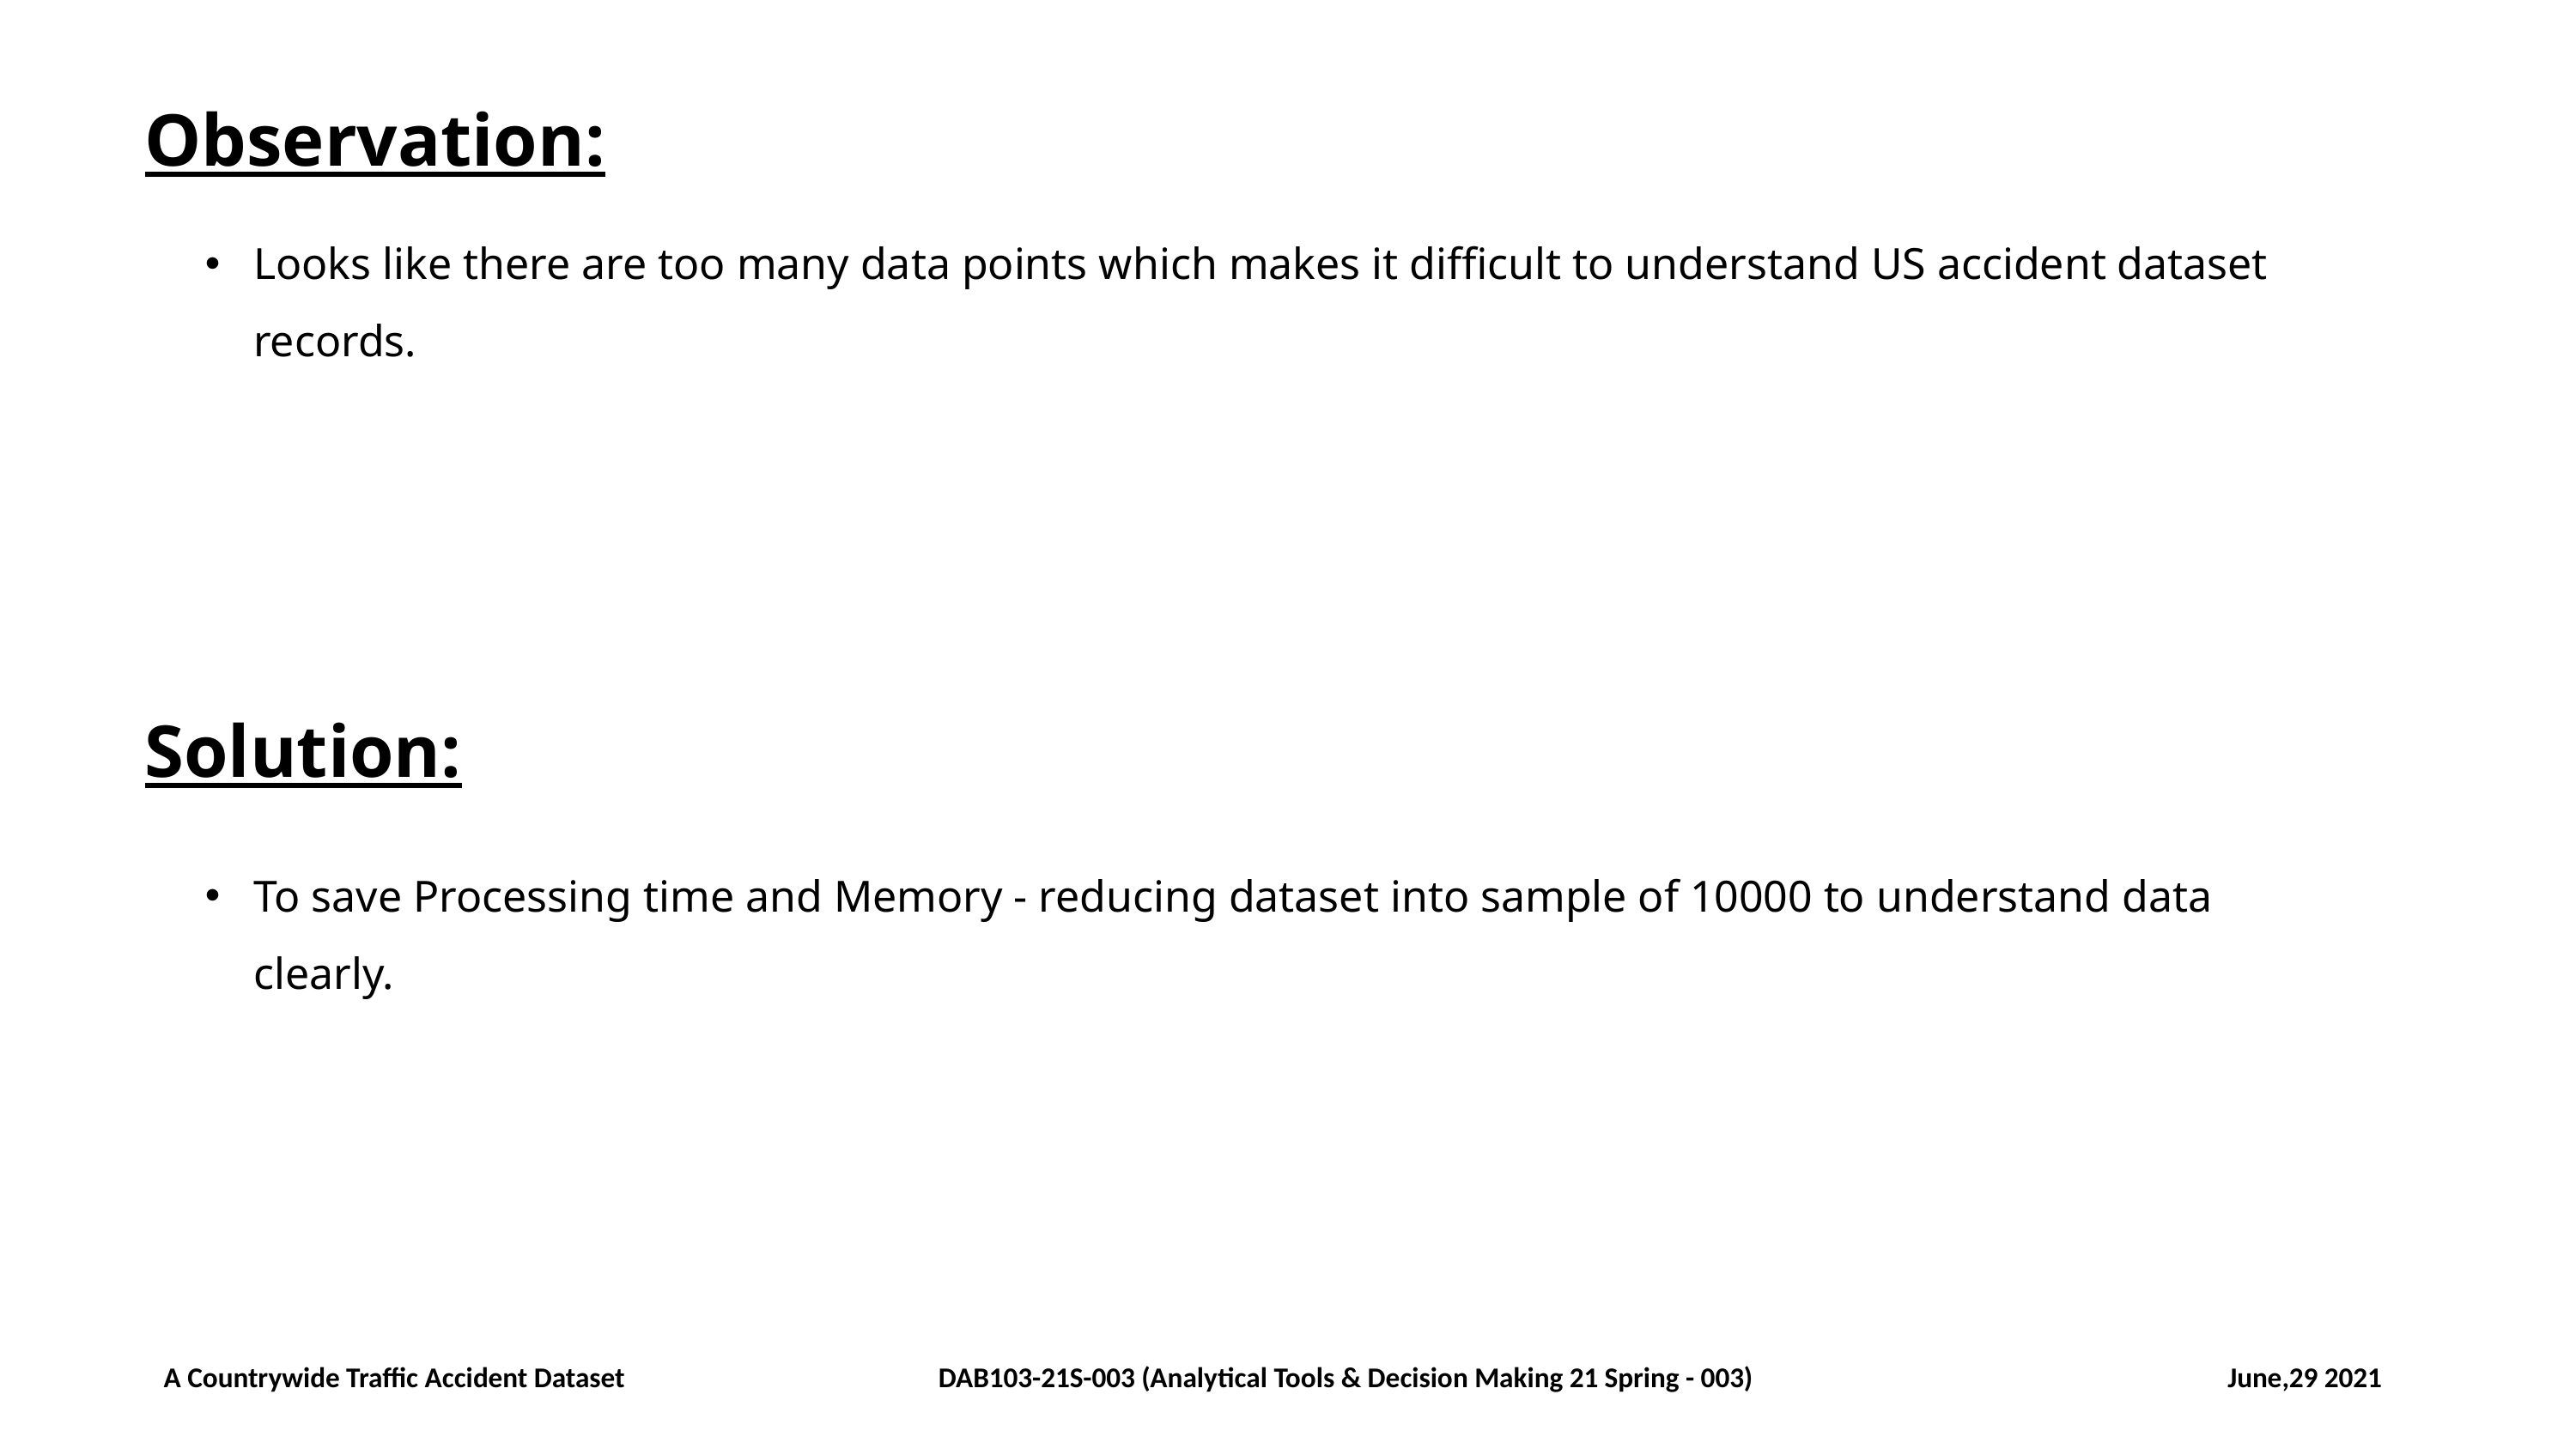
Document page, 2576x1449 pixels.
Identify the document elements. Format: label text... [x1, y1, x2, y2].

text_box June,29 2021 [2226, 1357, 2481, 1393]
text_box Observation: [143, 93, 654, 181]
text_box Solution: [143, 704, 654, 792]
text_box Looks like there are too many data points which makes it difficult to understand US accident dataset records. [204, 209, 2340, 366]
text_box A Countrywide Traffic Accident Dataset [161, 1357, 641, 1393]
text_box DAB103-21S-003 (Analytical Tools & Decision Making 21 Spring - 003) [936, 1357, 1785, 1393]
text_box To save Processing time and Memory - reducing dataset into sample of 10000 to understand data clearly. [204, 841, 2340, 998]
